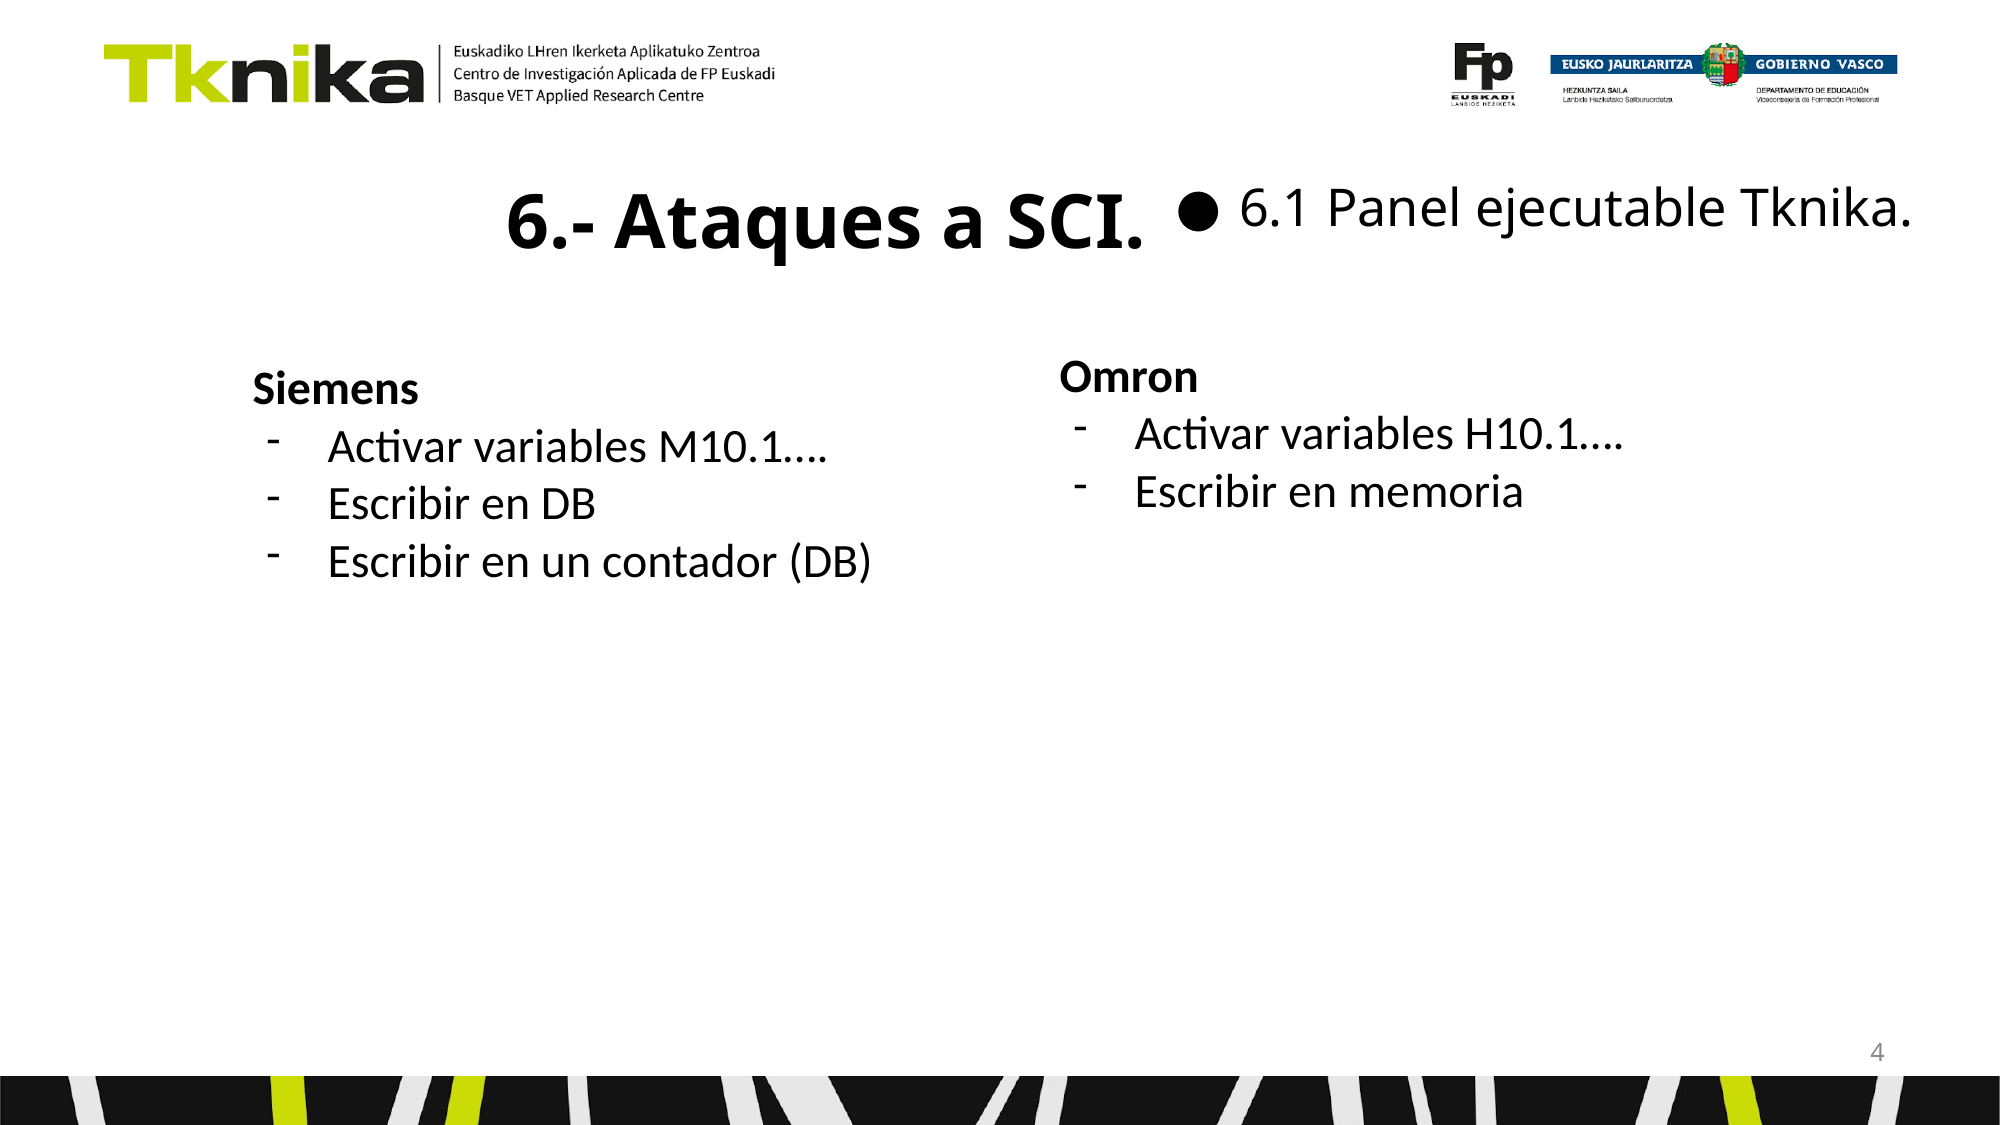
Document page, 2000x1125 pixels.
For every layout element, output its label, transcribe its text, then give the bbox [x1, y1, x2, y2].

picture [0, 1076, 2000, 1125]
text_box 6.1 Panel ejecutable Tknika. [1149, 159, 1934, 252]
picture [102, 42, 1898, 106]
text_box Omron Activar variables H10.1…. Escribir en memoria [1044, 329, 1717, 733]
slide_number ‹#› [1433, 1023, 1900, 1084]
text_box Siemens Activar variables M10.1…. Escribir en DB Escribir en un contador (DB) [237, 341, 910, 746]
text_box 6.- Ataques a SCI. [491, 145, 1476, 279]
